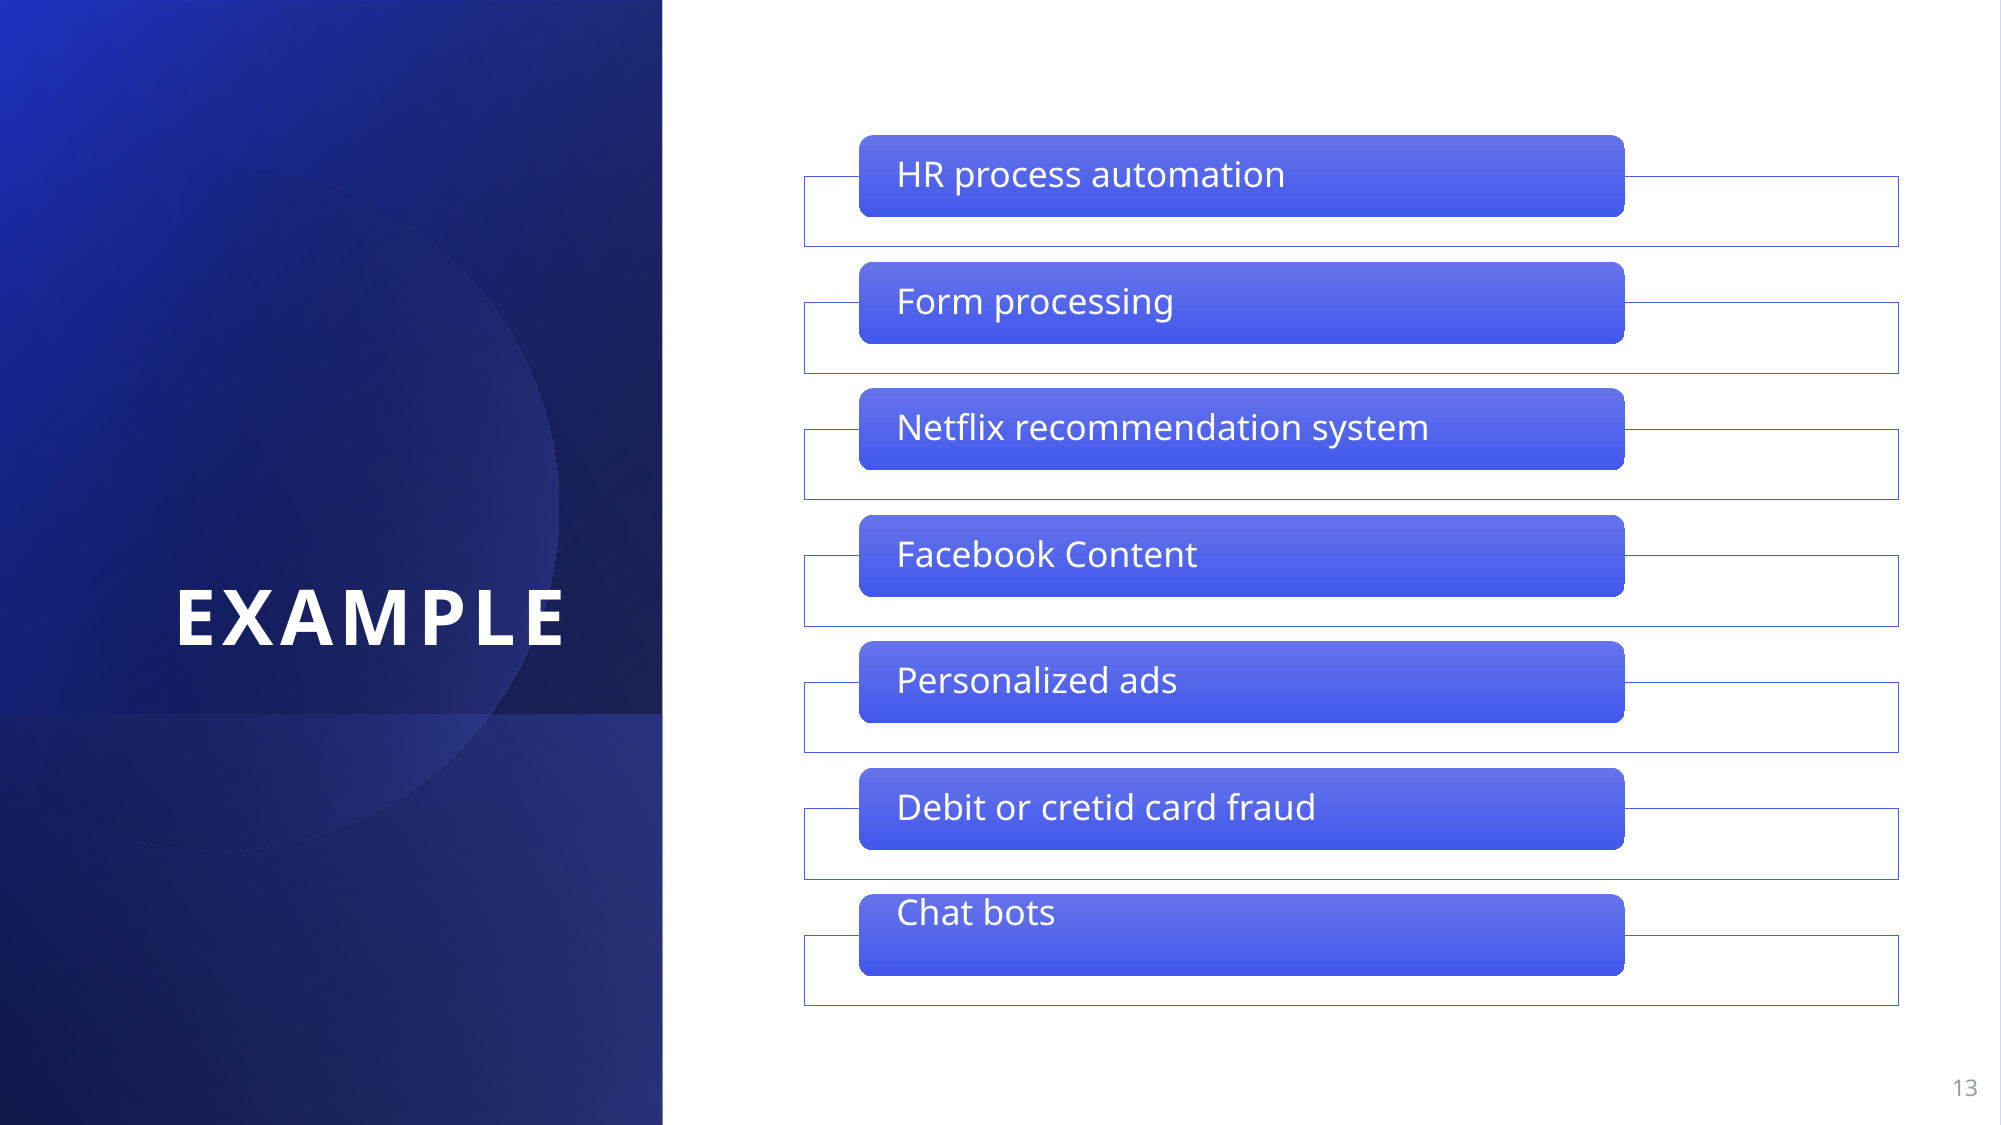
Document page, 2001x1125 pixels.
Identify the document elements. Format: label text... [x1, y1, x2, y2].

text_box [804, 123, 1899, 1018]
text_box [663, 0, 2000, 1125]
title Example [96, 276, 608, 670]
text_box [0, 0, 663, 1125]
slide_number 13 [1920, 1058, 1994, 1119]
